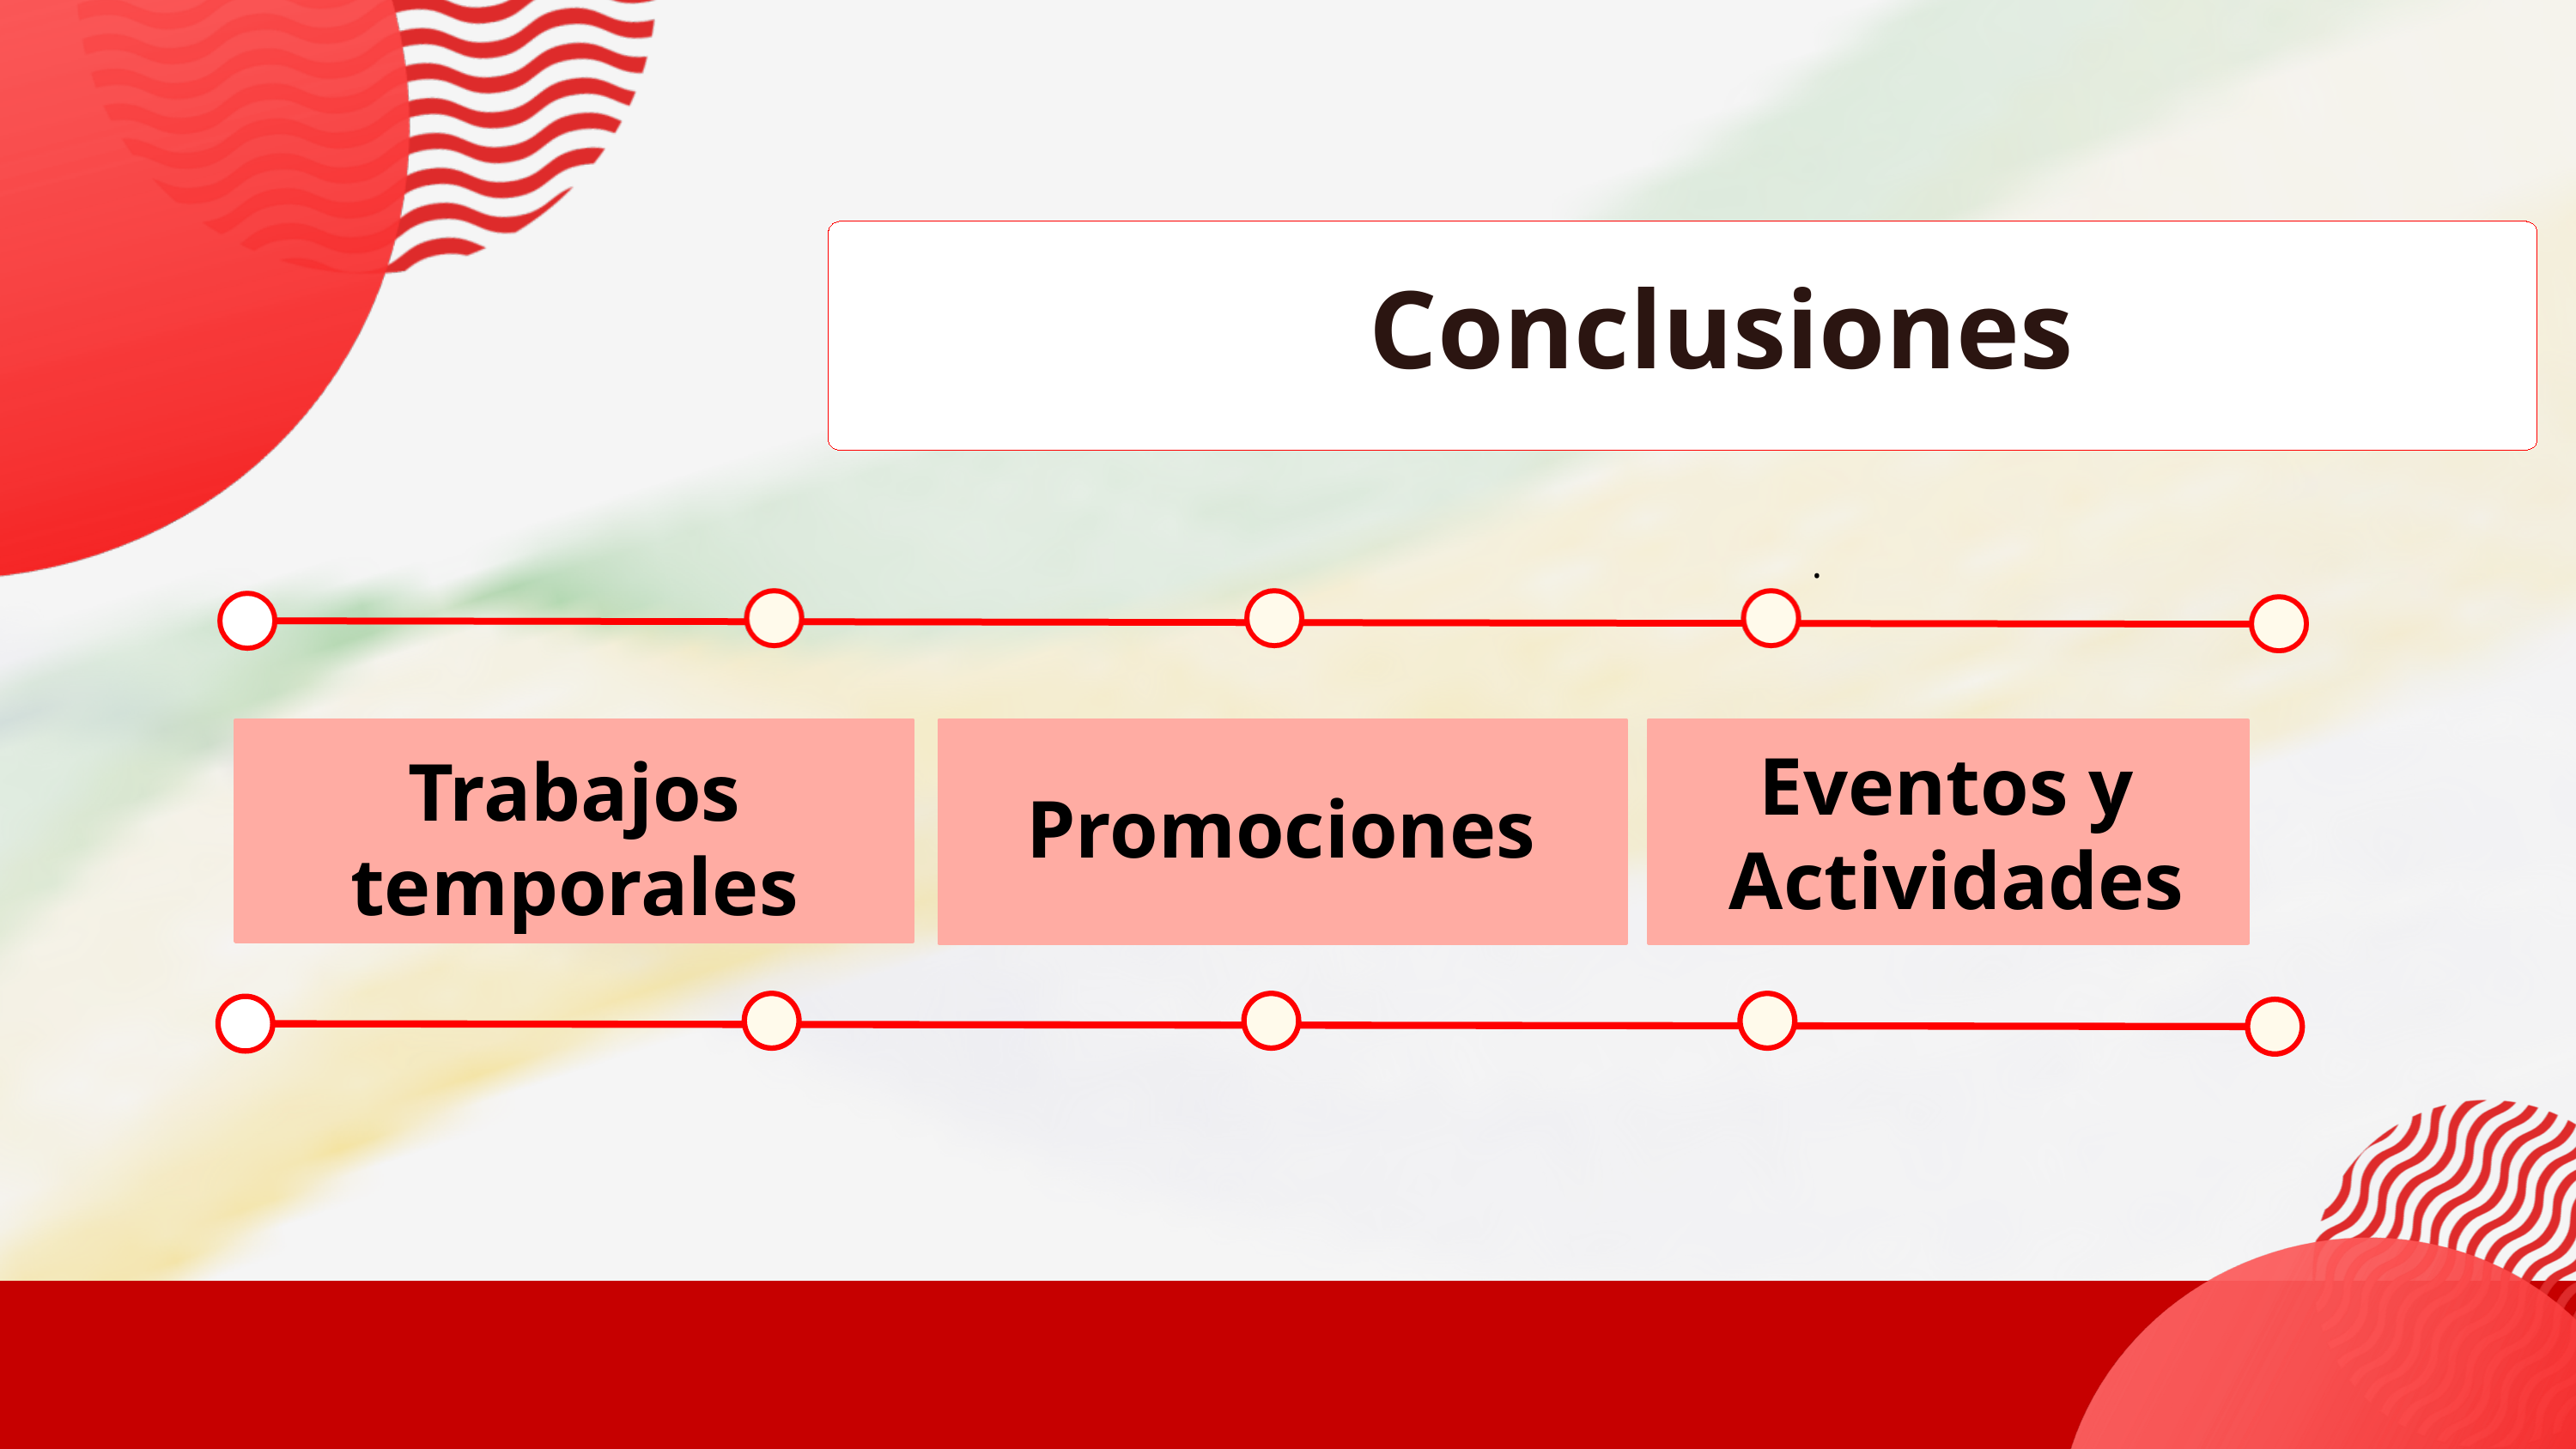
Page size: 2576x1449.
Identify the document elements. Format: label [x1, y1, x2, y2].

text_box [217, 992, 2303, 1055]
text_box [0, 1280, 1846, 1449]
picture [0, 0, 2576, 1449]
text_box [828, 206, 2576, 481]
